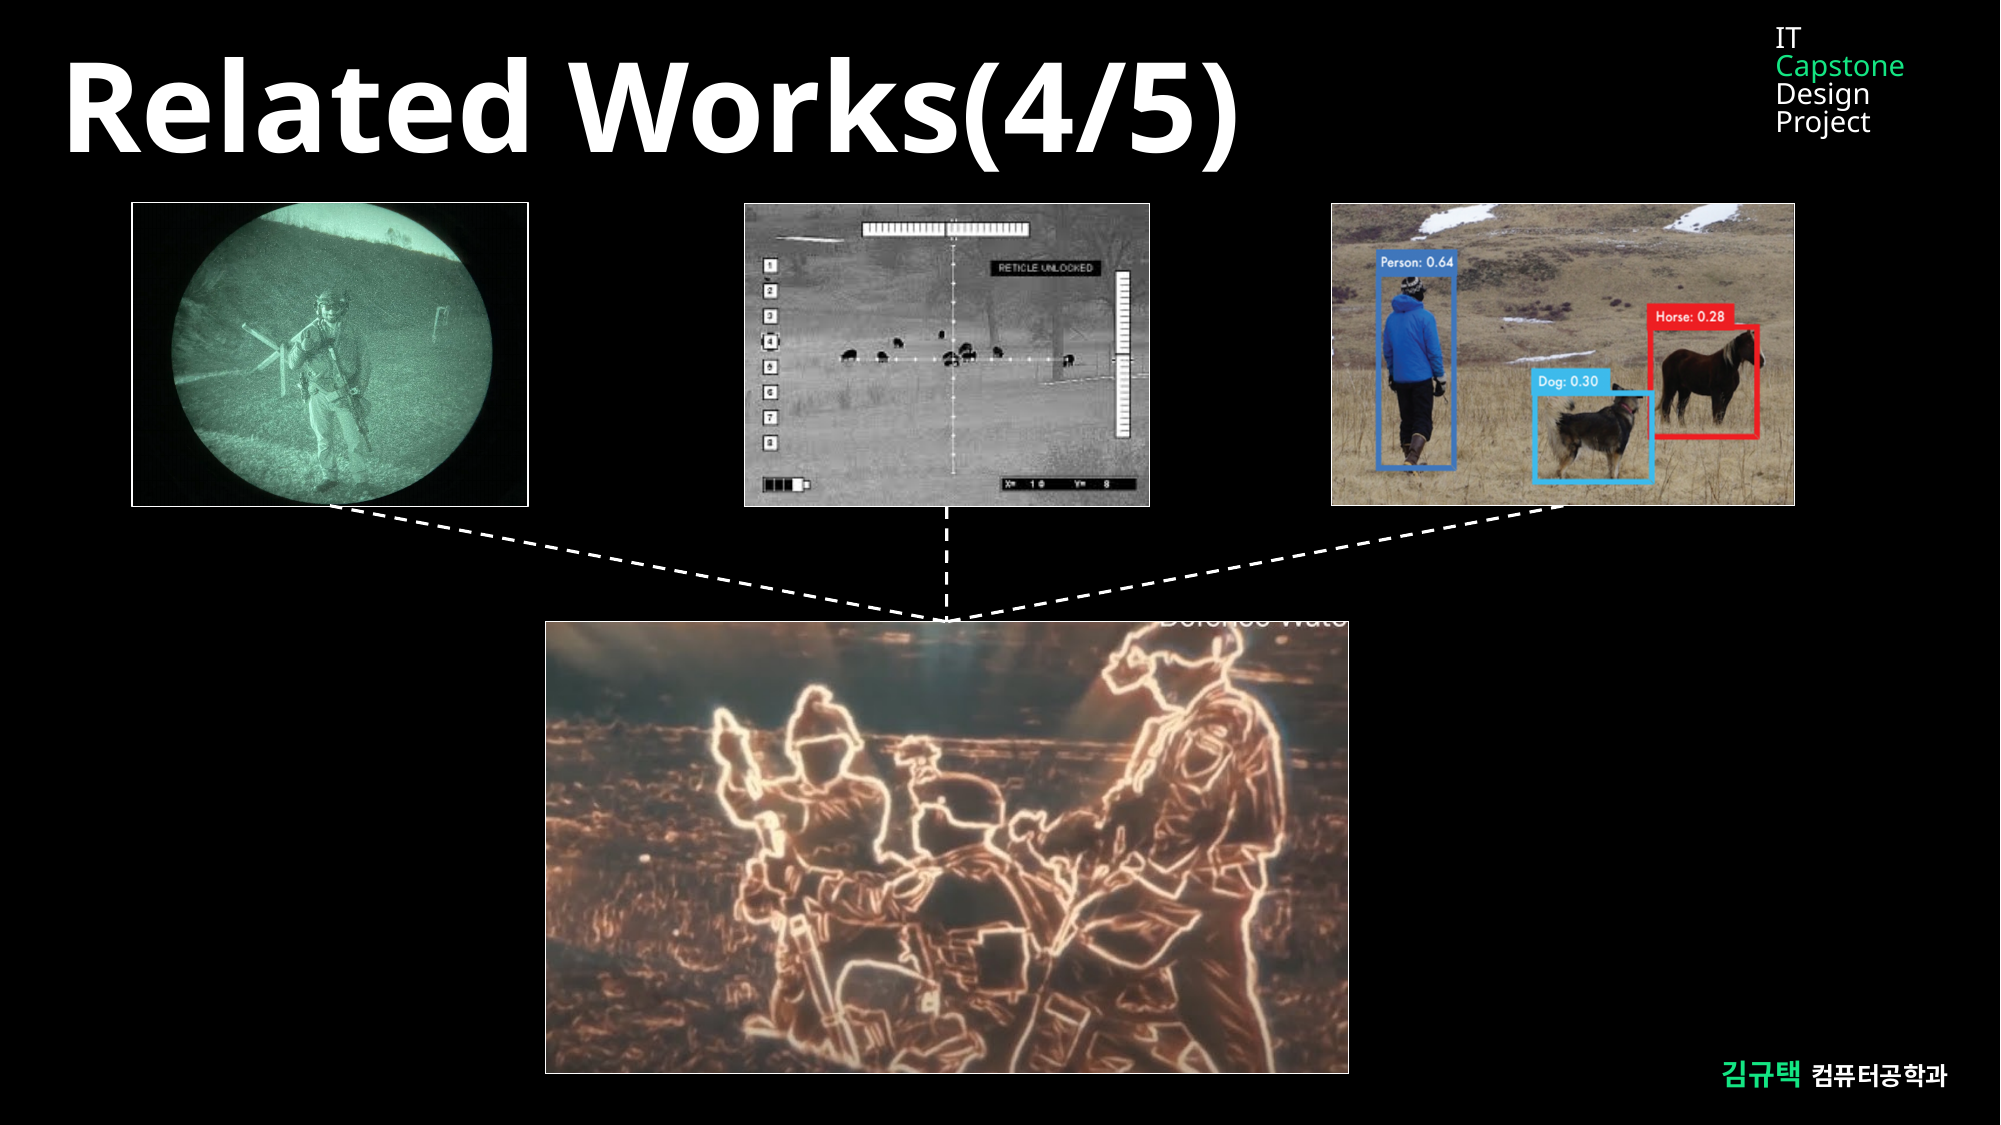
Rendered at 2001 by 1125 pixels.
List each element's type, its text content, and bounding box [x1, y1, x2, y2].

picture [544, 623, 1349, 1075]
picture [1331, 202, 1796, 507]
text_box Related Works(4/5) [43, 18, 1736, 189]
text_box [329, 505, 946, 623]
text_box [946, 505, 1564, 623]
picture [132, 202, 528, 507]
text_box IT Capstone Design Project [1759, 12, 1989, 152]
picture [743, 202, 1150, 505]
text_box 김규택 컴퓨터공학과 [1705, 1043, 1989, 1104]
